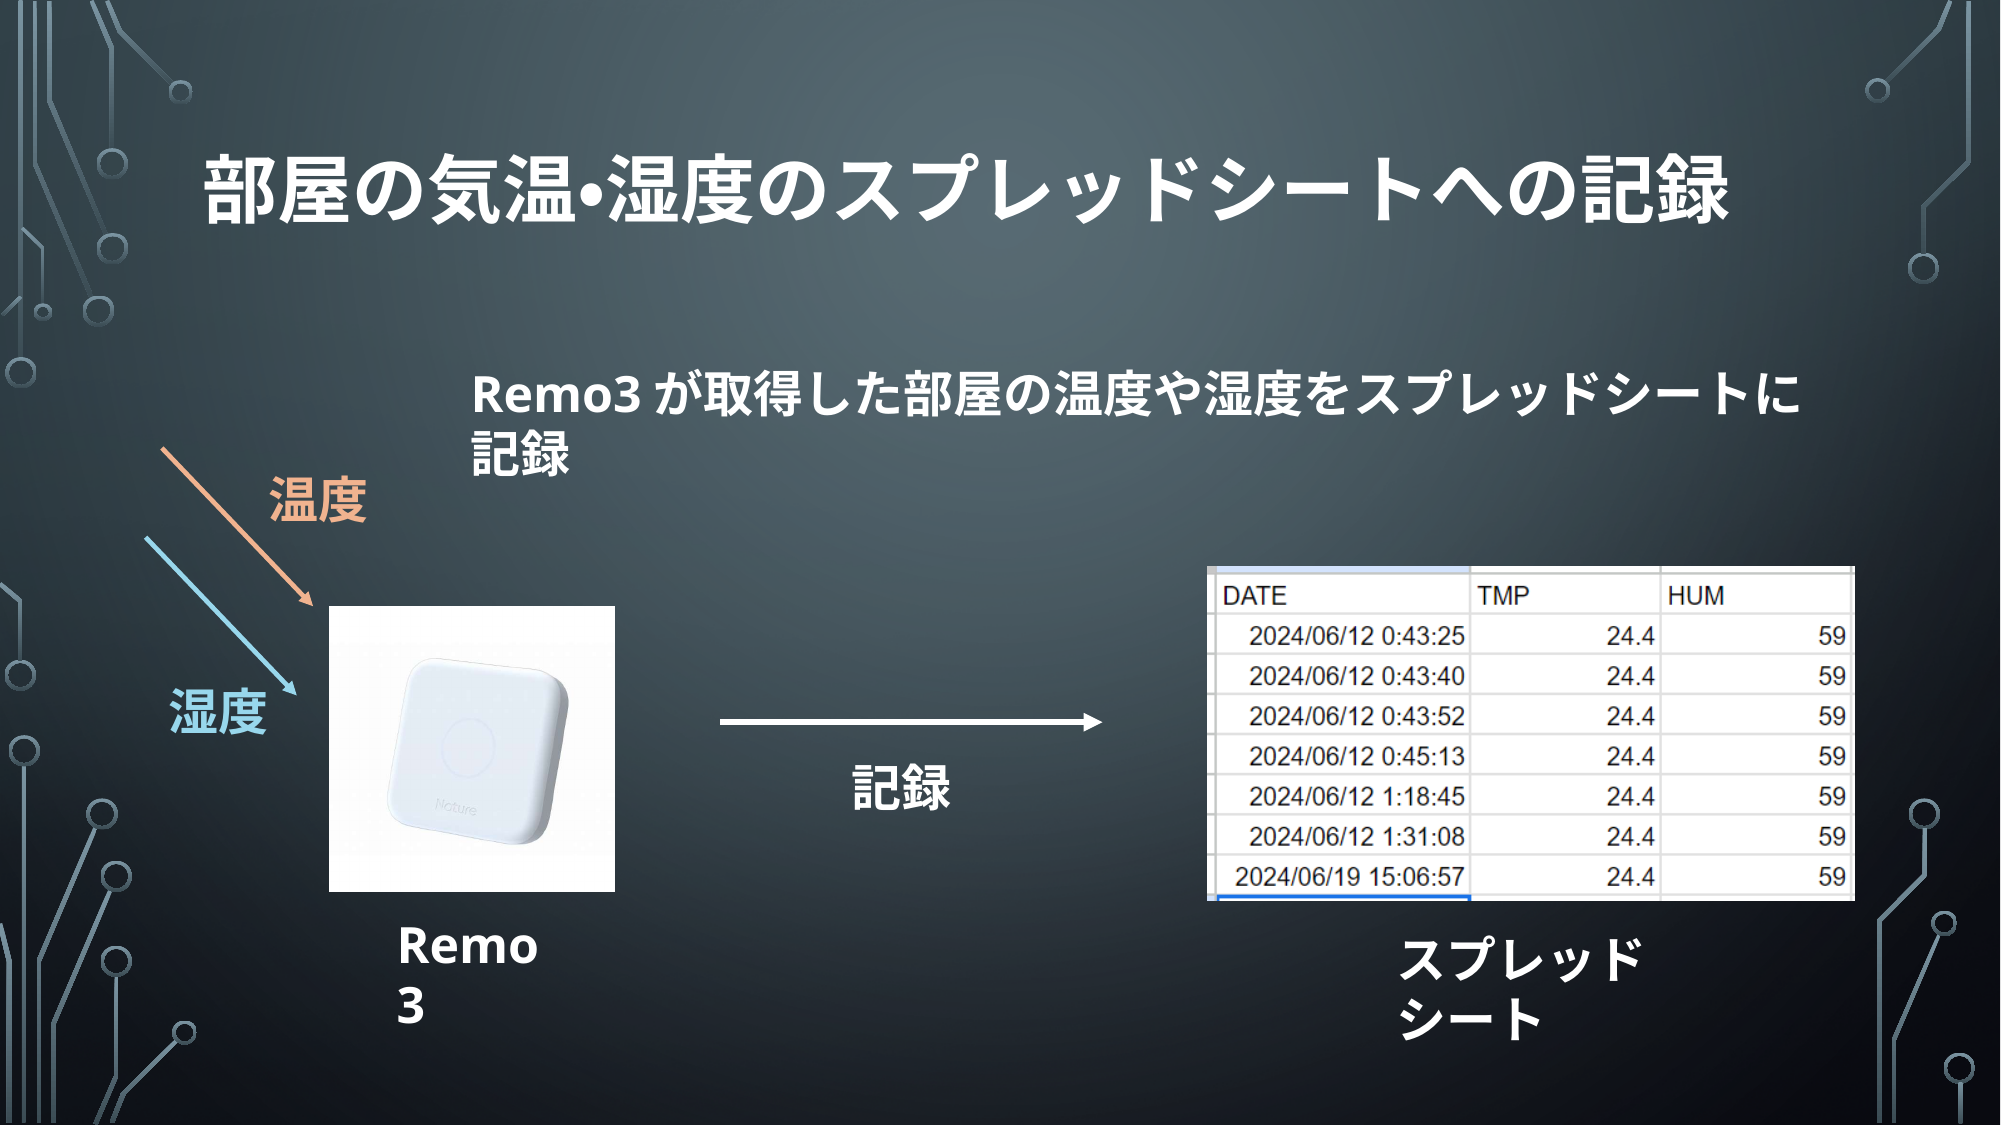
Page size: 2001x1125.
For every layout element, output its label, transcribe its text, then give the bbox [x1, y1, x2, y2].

text_box 湿度 [153, 696, 289, 748]
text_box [161, 447, 314, 607]
text_box 記録 [836, 748, 1017, 824]
picture [1207, 566, 1855, 901]
text_box Remo3 [381, 906, 562, 1041]
picture [329, 605, 615, 892]
title 部屋の気温・湿度のスプレッドシートへの記録 [187, 71, 1813, 315]
text_box スプレッドシート [1381, 921, 1756, 1056]
text_box 温度 [314, 460, 405, 536]
text_box Remo3が取得した部屋の温度や湿度をスプレッドシートに記録 [455, 355, 1834, 491]
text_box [145, 537, 297, 696]
